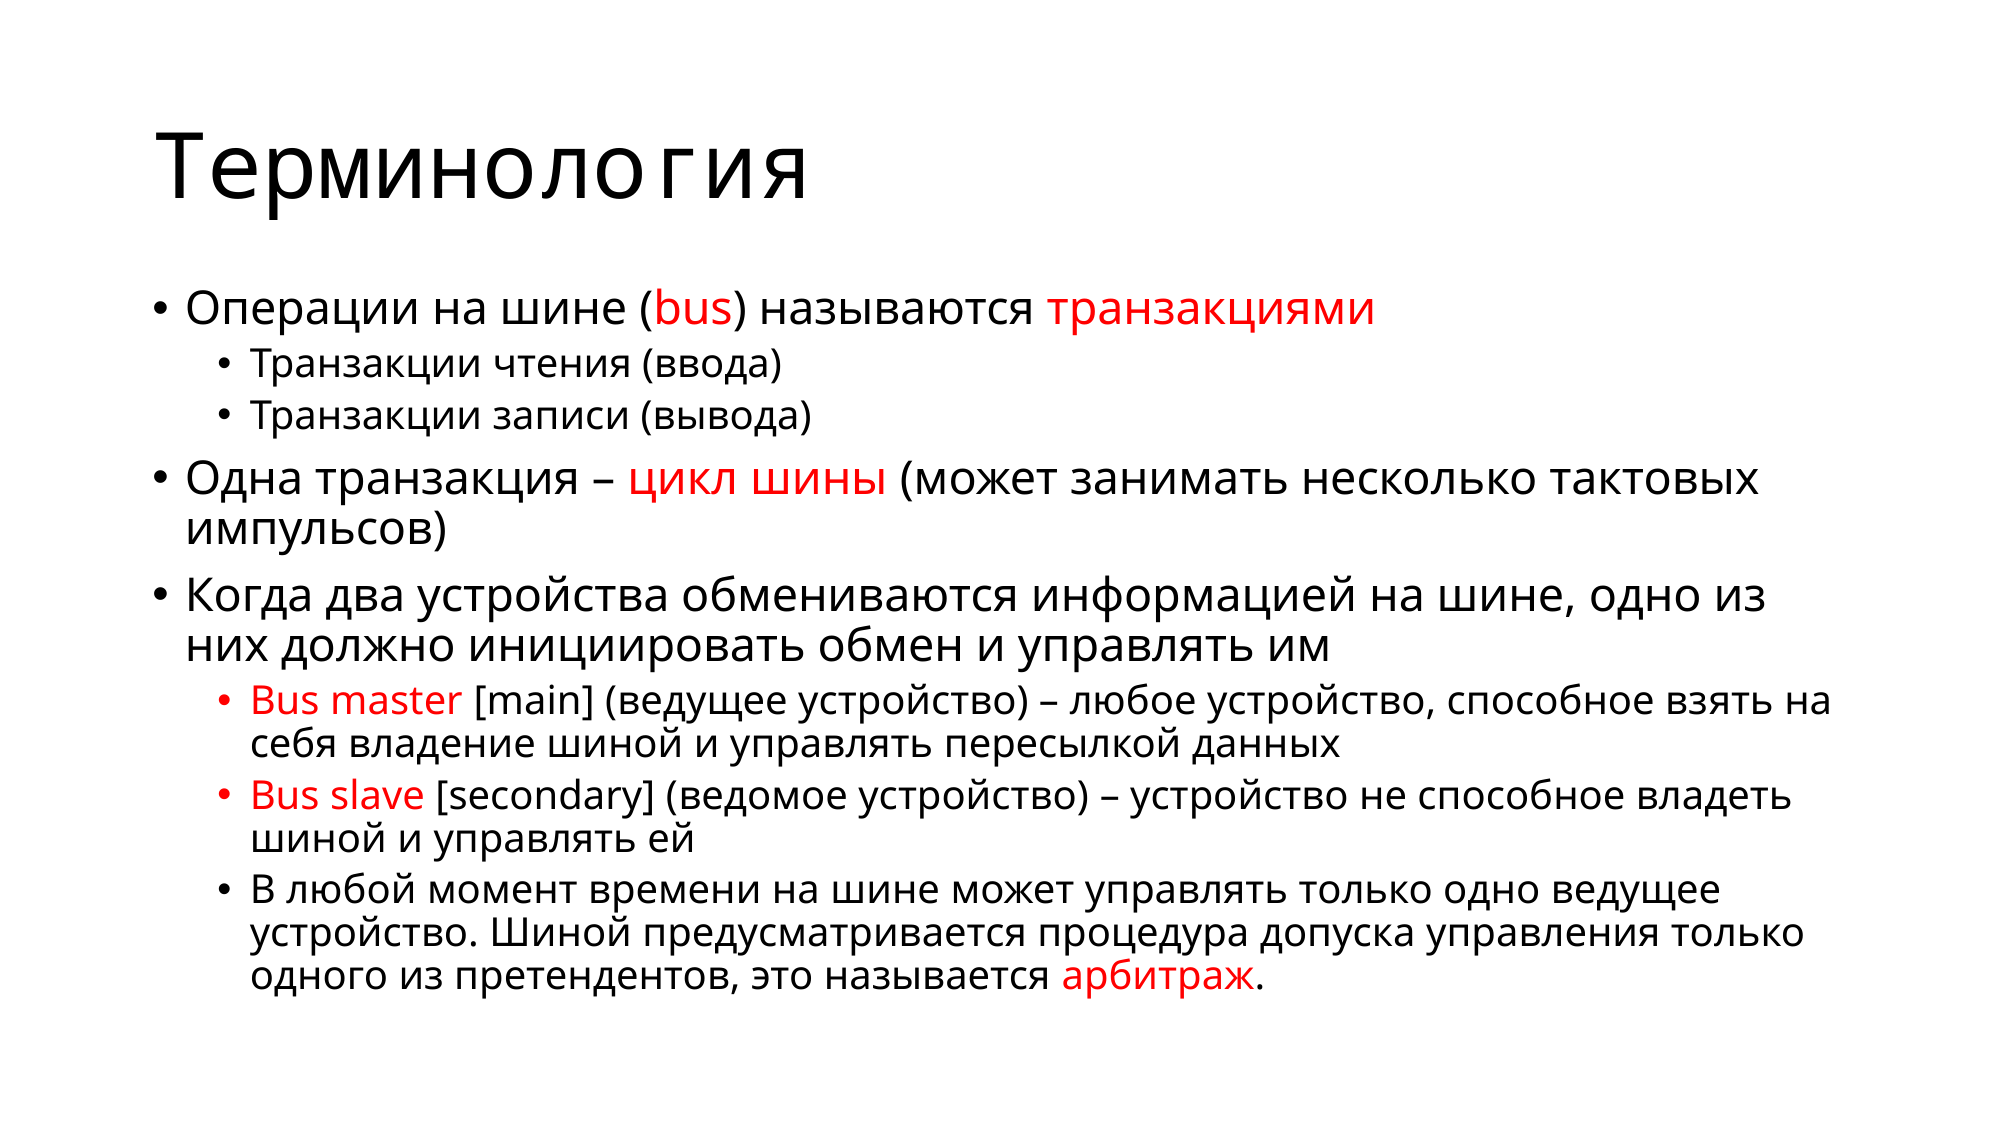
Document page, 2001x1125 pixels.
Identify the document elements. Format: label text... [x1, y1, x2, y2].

title Терминология [137, 59, 1863, 277]
list Операции на шине (bus) называются транзакциями Транзакции чтения (ввода) Транзакции записи (вывода) Одна транзакция – цикл шины (может занимать несколько тактовых импульсов) Когда два устройства обмениваются информацией на шине, одно из них должно инициировать обмен и управлять им Bus master [main] (ведущее устройство) – любое устройство, способное взять на себя владение шиной и управлять пересылкой данных Bus slave [secondary] (ведомое устройство) – устройство не способное владеть шиной и управлять ей В любой момент времени на шине может управлять только одно ведущее устройство. Шиной предусматривается процедура допуска управления только одного из претендентов, это называется арбитраж. [137, 277, 1863, 1014]
